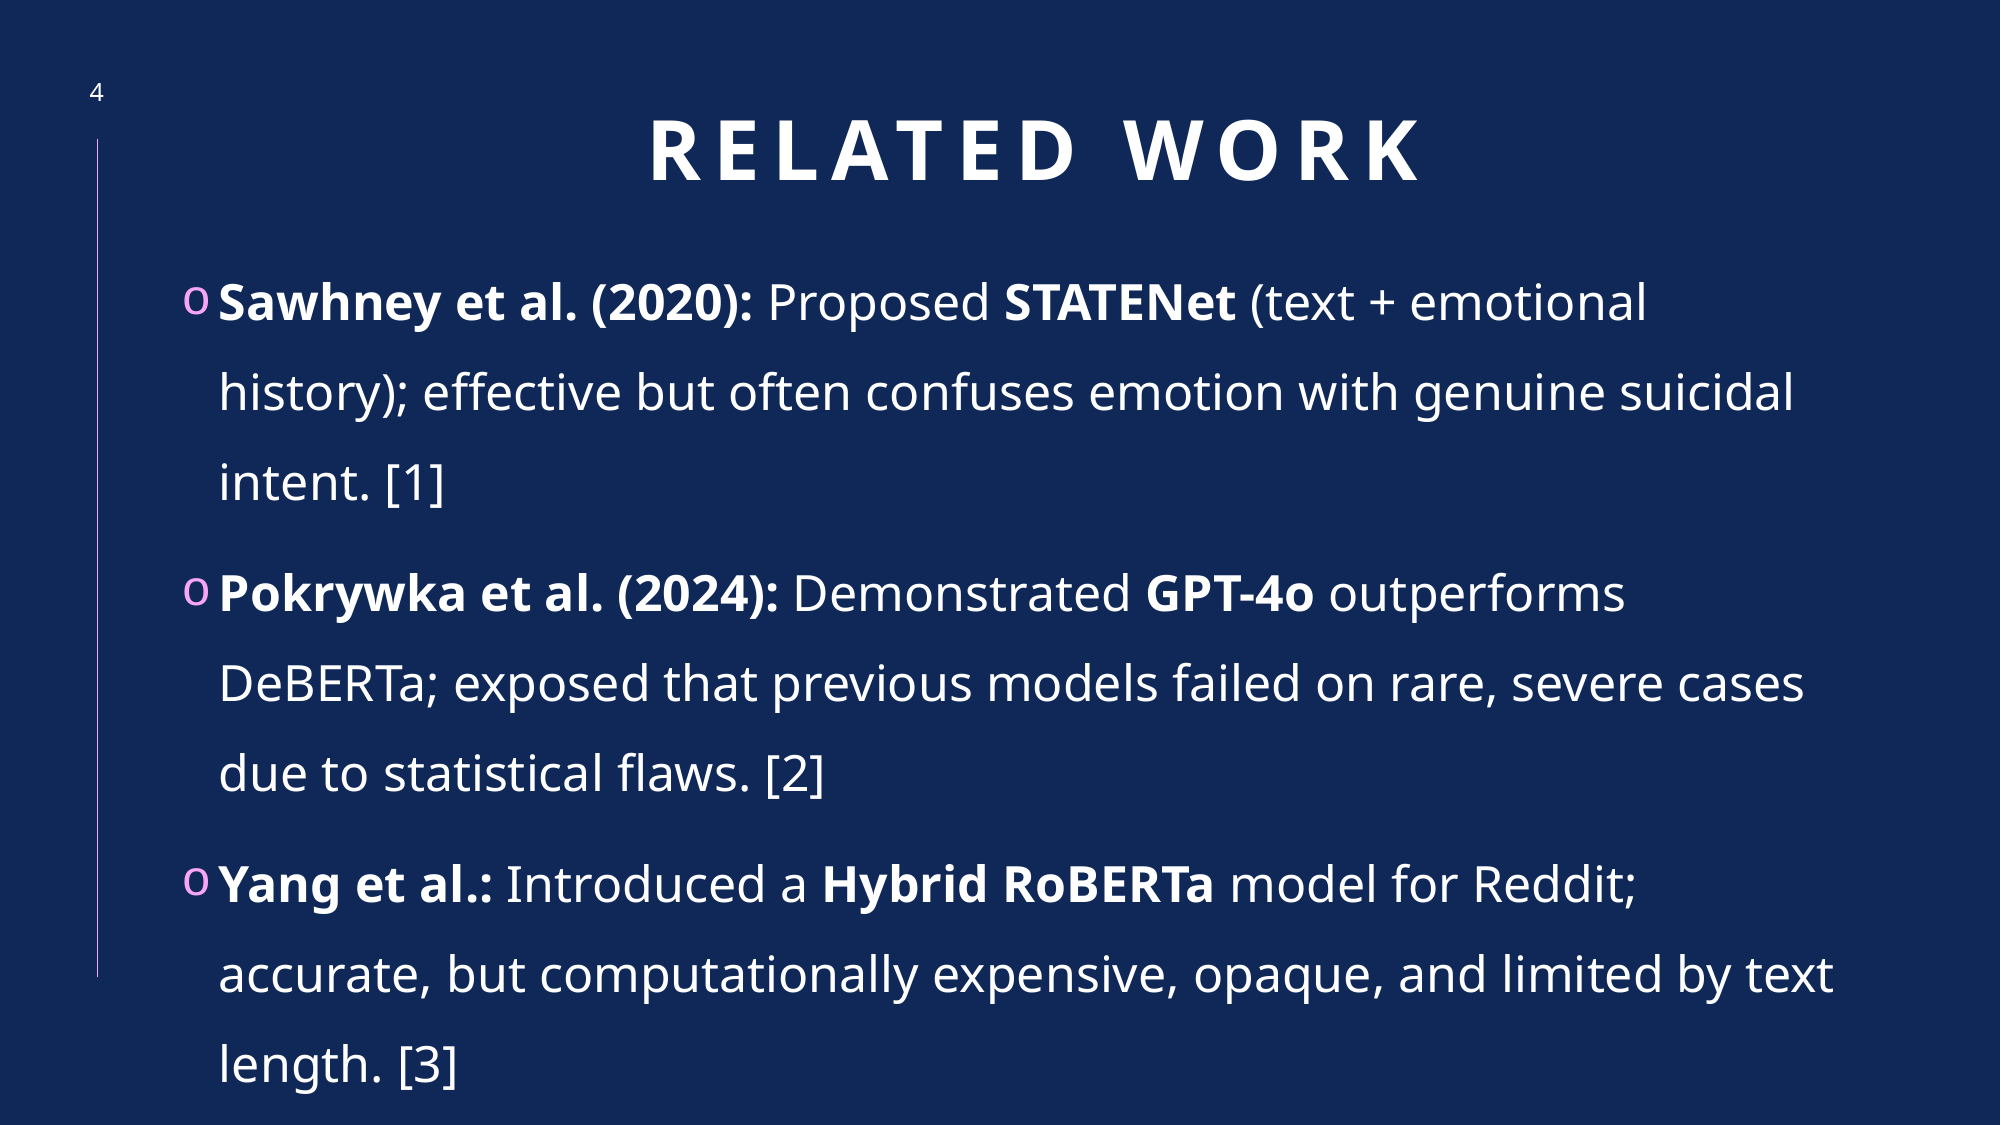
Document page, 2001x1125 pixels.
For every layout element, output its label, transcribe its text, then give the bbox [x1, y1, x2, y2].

title Related work [139, 30, 1925, 207]
list Sawhney et al. (2020): Proposed STATENet (text + emotional history); effective but often confuses emotion with genuine suicidal intent. [1] Pokrywka et al. (2024): Demonstrated GPT-4o outperforms DeBERTa; exposed that previous models failed on rare, severe cases due to statistical flaws. [2] Yang et al.: Introduced a Hybrid RoBERTa model for Reddit; accurate, but computationally expensive, opaque, and limited by text length. [3] [166, 233, 1862, 945]
slide_number 4 [53, 67, 140, 119]
